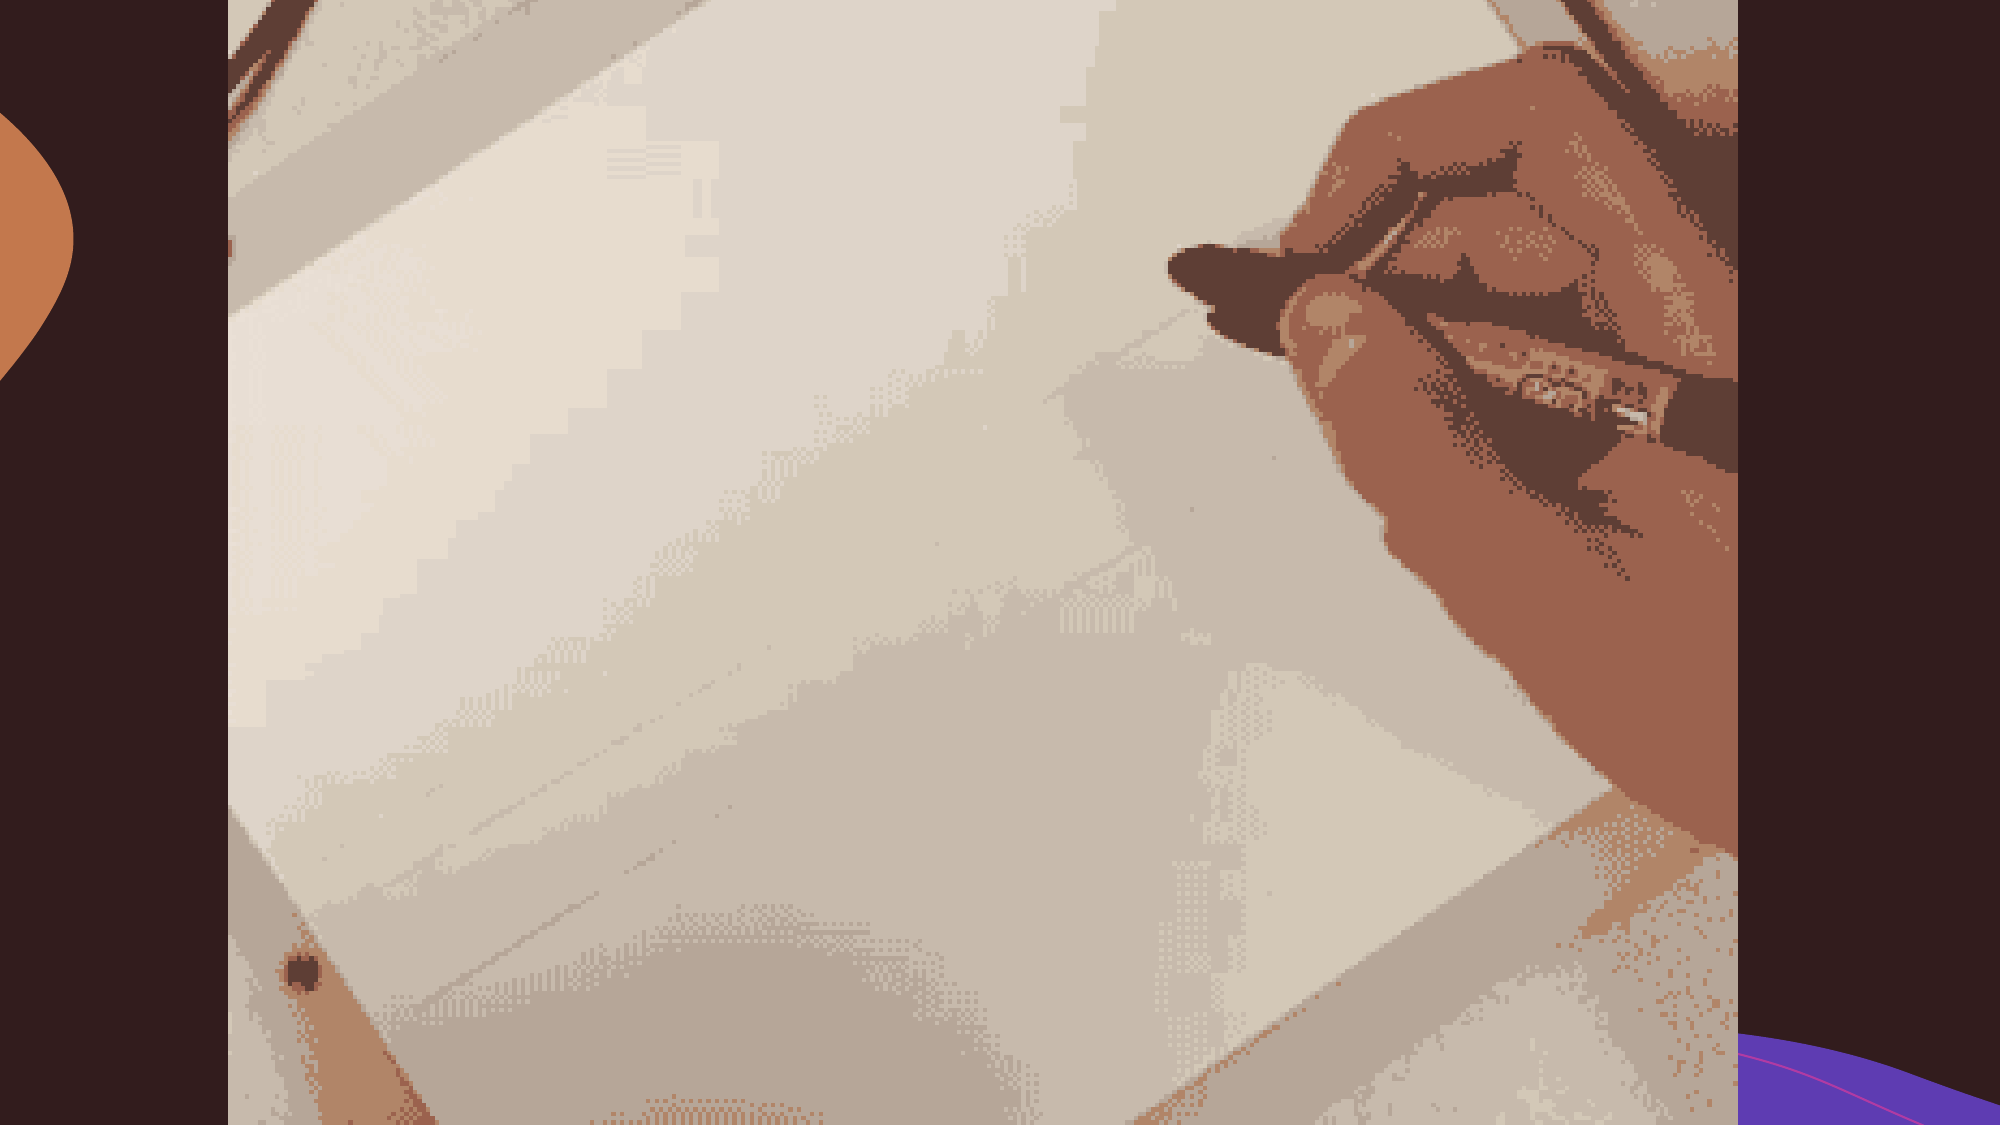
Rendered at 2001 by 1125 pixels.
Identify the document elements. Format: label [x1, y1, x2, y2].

list [228, 0, 1738, 1125]
